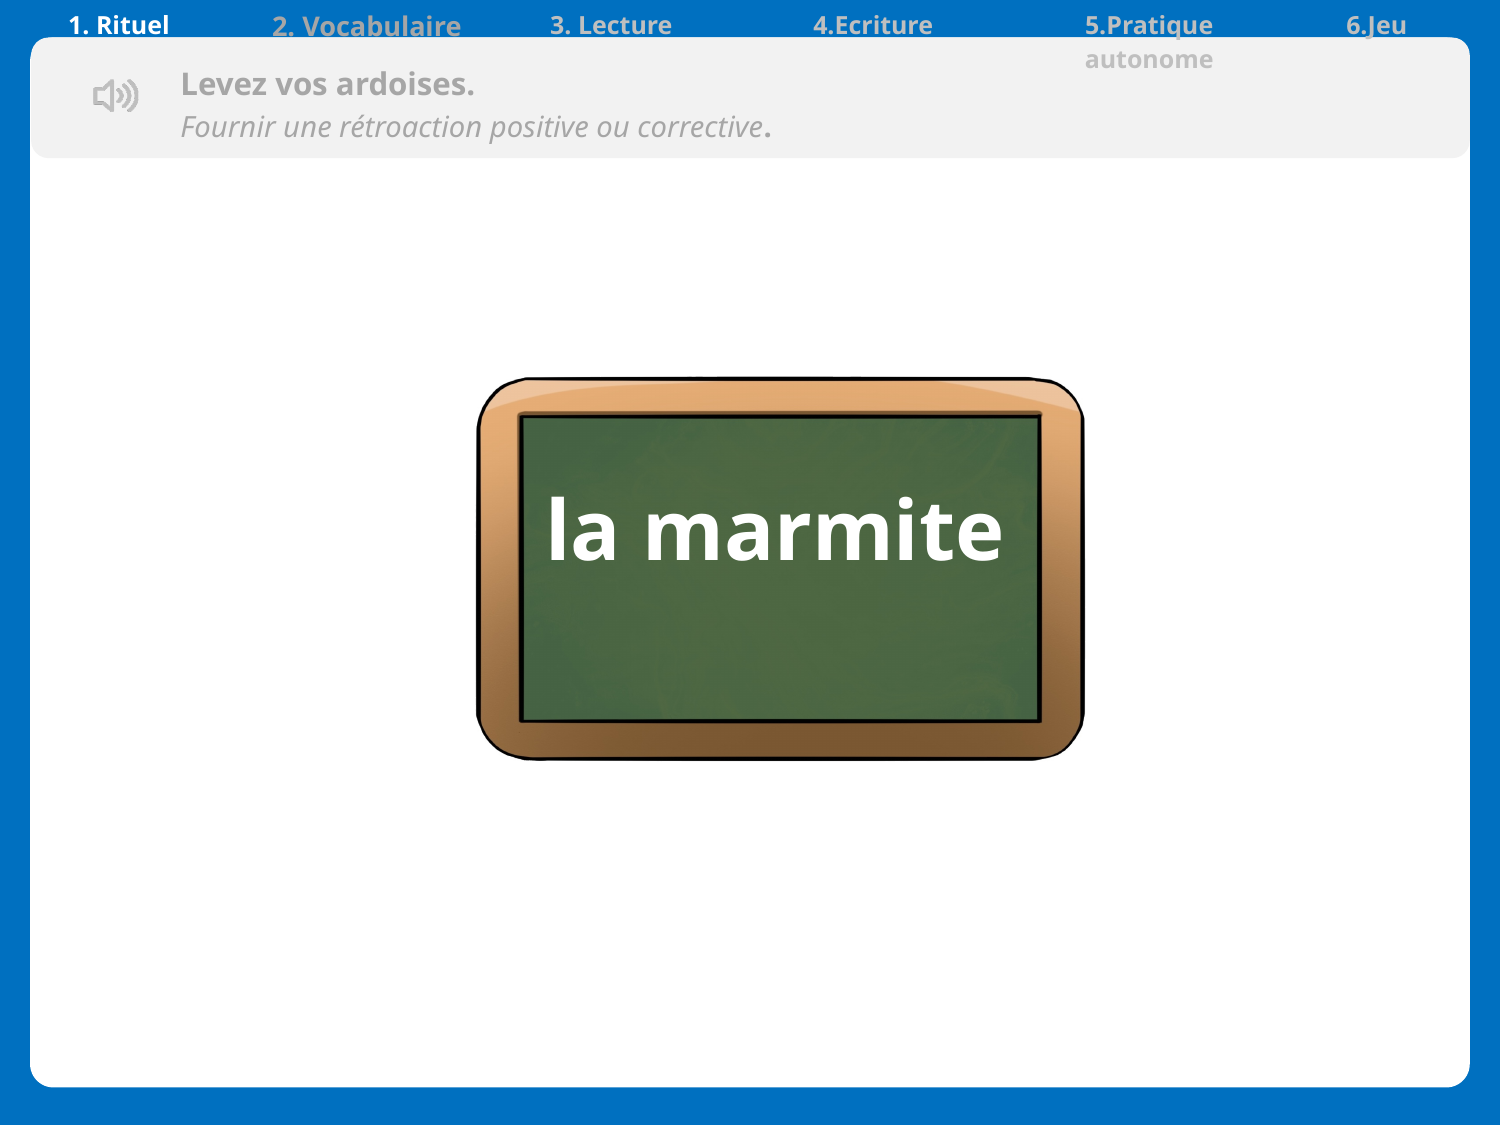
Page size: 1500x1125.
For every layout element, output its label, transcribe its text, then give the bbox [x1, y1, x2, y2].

table_header 6.Jeu [1286, 0, 1468, 83]
text_box Levez vos ardoises. Fournir une rétroaction positive ou corrective. [165, 52, 1254, 151]
text_box [0, 0, 1500, 1125]
picture [358, 281, 1189, 844]
table_header 3. Lecture [489, 0, 734, 52]
text_box [27, 83, 1472, 1090]
table_header 2. Vocabulaire [245, 0, 489, 52]
text_box [93, 83, 139, 112]
table_header 1. Rituel [0, 0, 245, 83]
table_header 4.Ecriture [734, 0, 1013, 52]
table_header 5.Pratique autonome [1013, 0, 1286, 83]
text_box [29, 43, 1472, 161]
